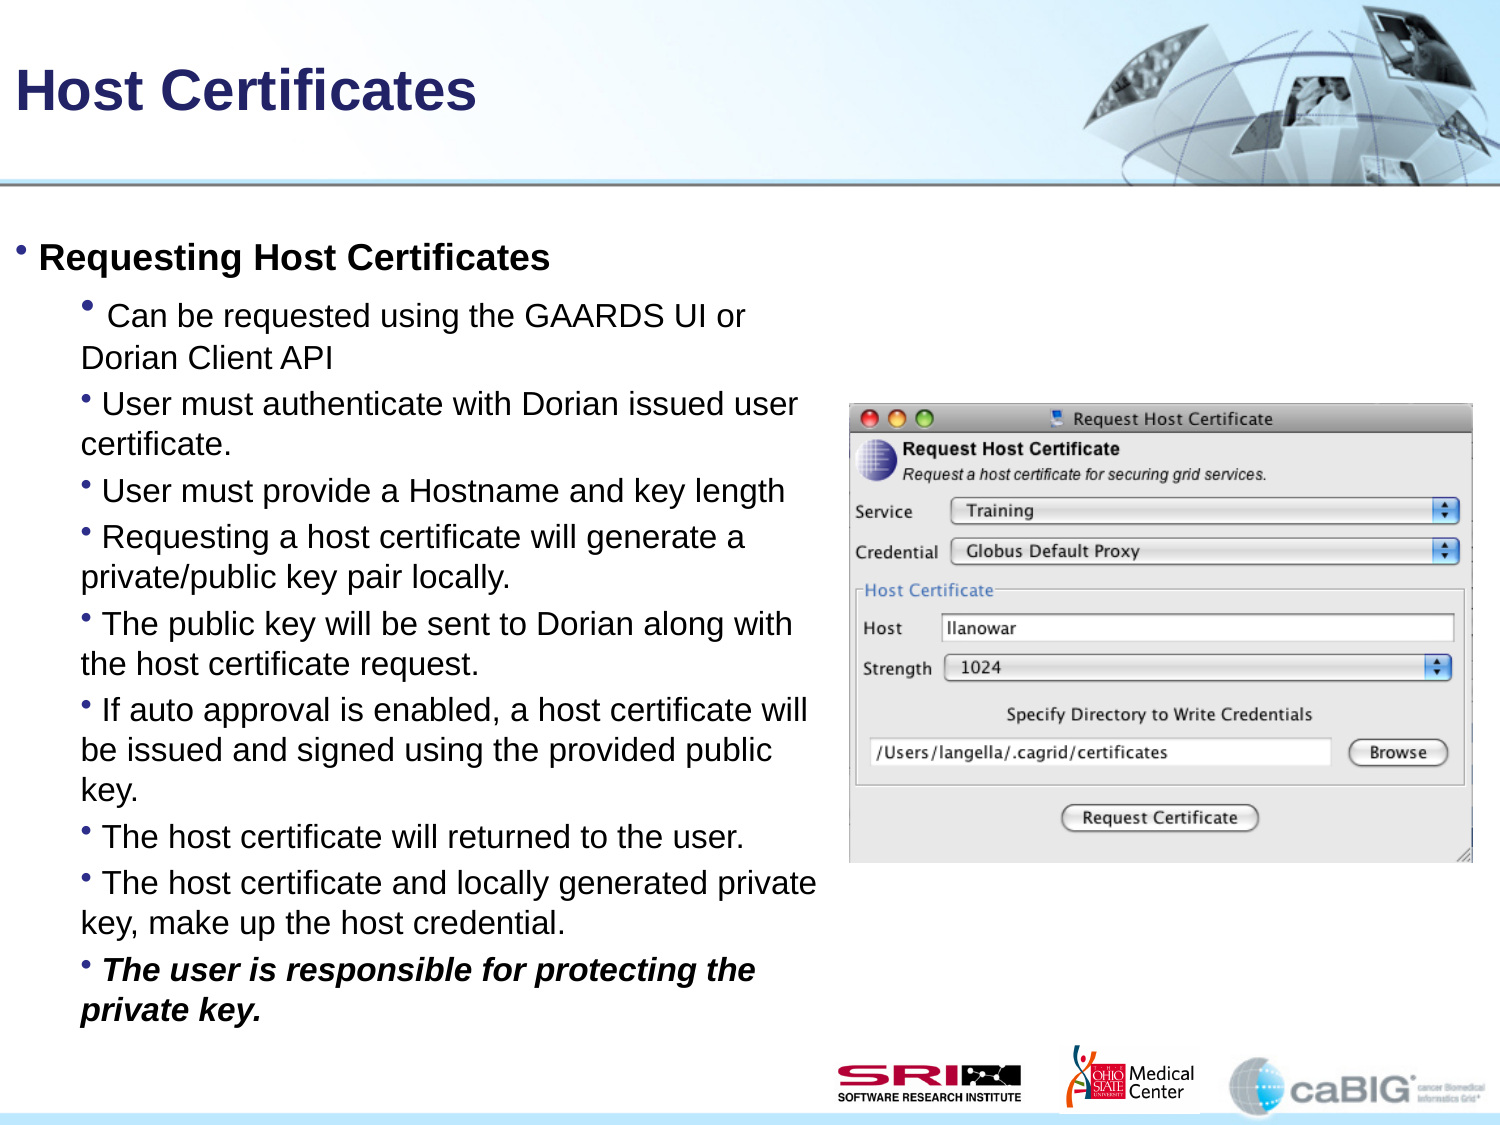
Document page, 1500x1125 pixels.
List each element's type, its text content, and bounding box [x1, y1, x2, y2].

picture [0, 0, 1500, 1125]
list Requesting Host Certificates Can be requested using the GAARDS UI or Dorian Client API User must authenticate with Dorian issued user certificate. User must provide a Hostname and key length Requesting a host certificate will generate a private/public key pair locally. The public key will be sent to Dorian along with the host certificate request. If auto approval is enabled, a host certificate will be issued and signed using the provided public key. The host certificate will returned to the user. The host certificate and locally generated private key, make up the host credential. The user is responsible for protecting the private key. [0, 224, 838, 1038]
title Host Certificates [0, 12, 1051, 163]
